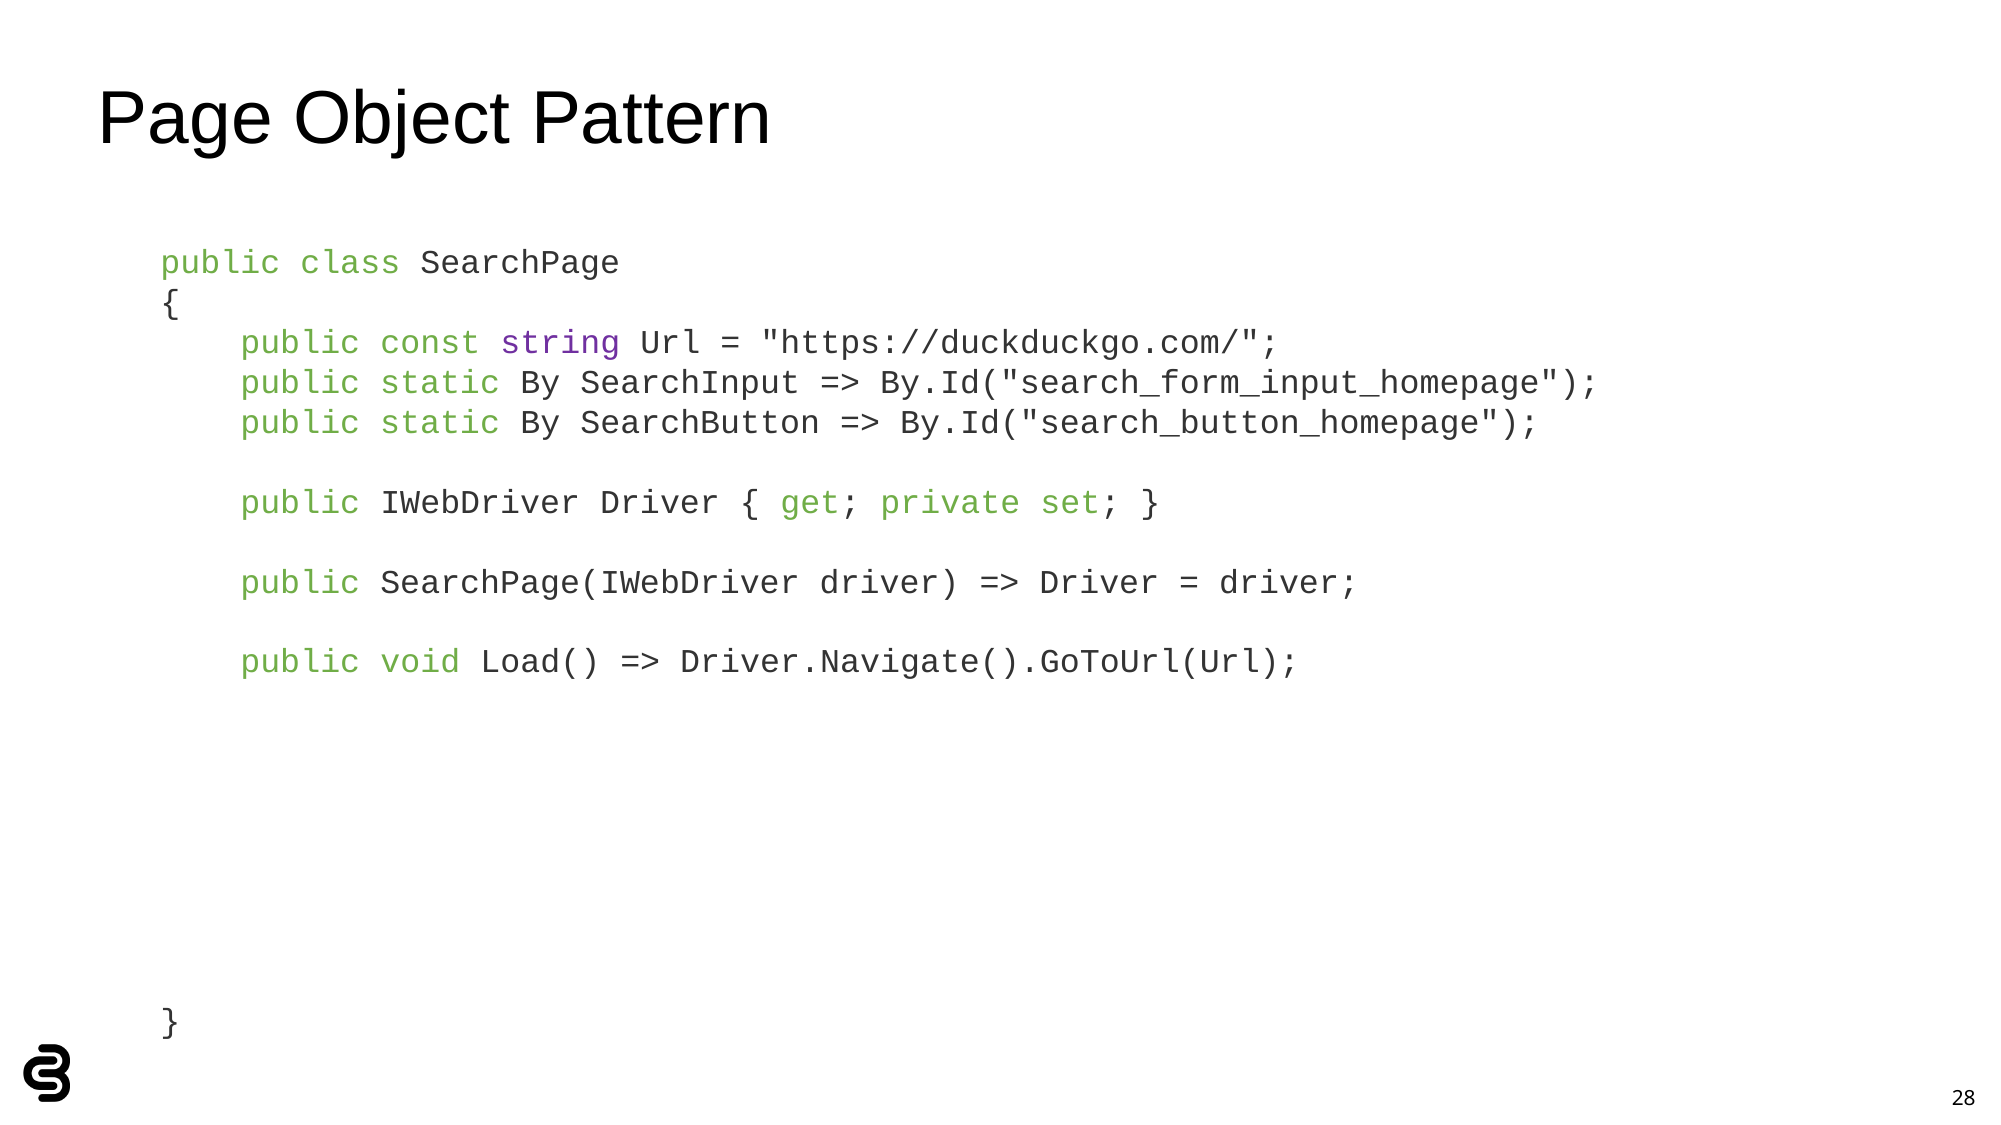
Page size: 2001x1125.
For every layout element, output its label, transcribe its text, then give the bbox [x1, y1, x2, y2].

text_box public class SearchPage { public const string Url = "https://duckduckgo.com/"; public static By SearchInput => By.Id("search_form_input_homepage"); public static By SearchButton => By.Id("search_button_homepage"); public IWebDriver Driver { get; private set; } public SearchPage(IWebDriver driver) => Driver = driver; public void Load() => Driver.Navigate().GoToUrl(Url); } [145, 233, 1833, 1047]
picture [23, 1044, 70, 1102]
title Page Object Pattern [82, 48, 1936, 191]
